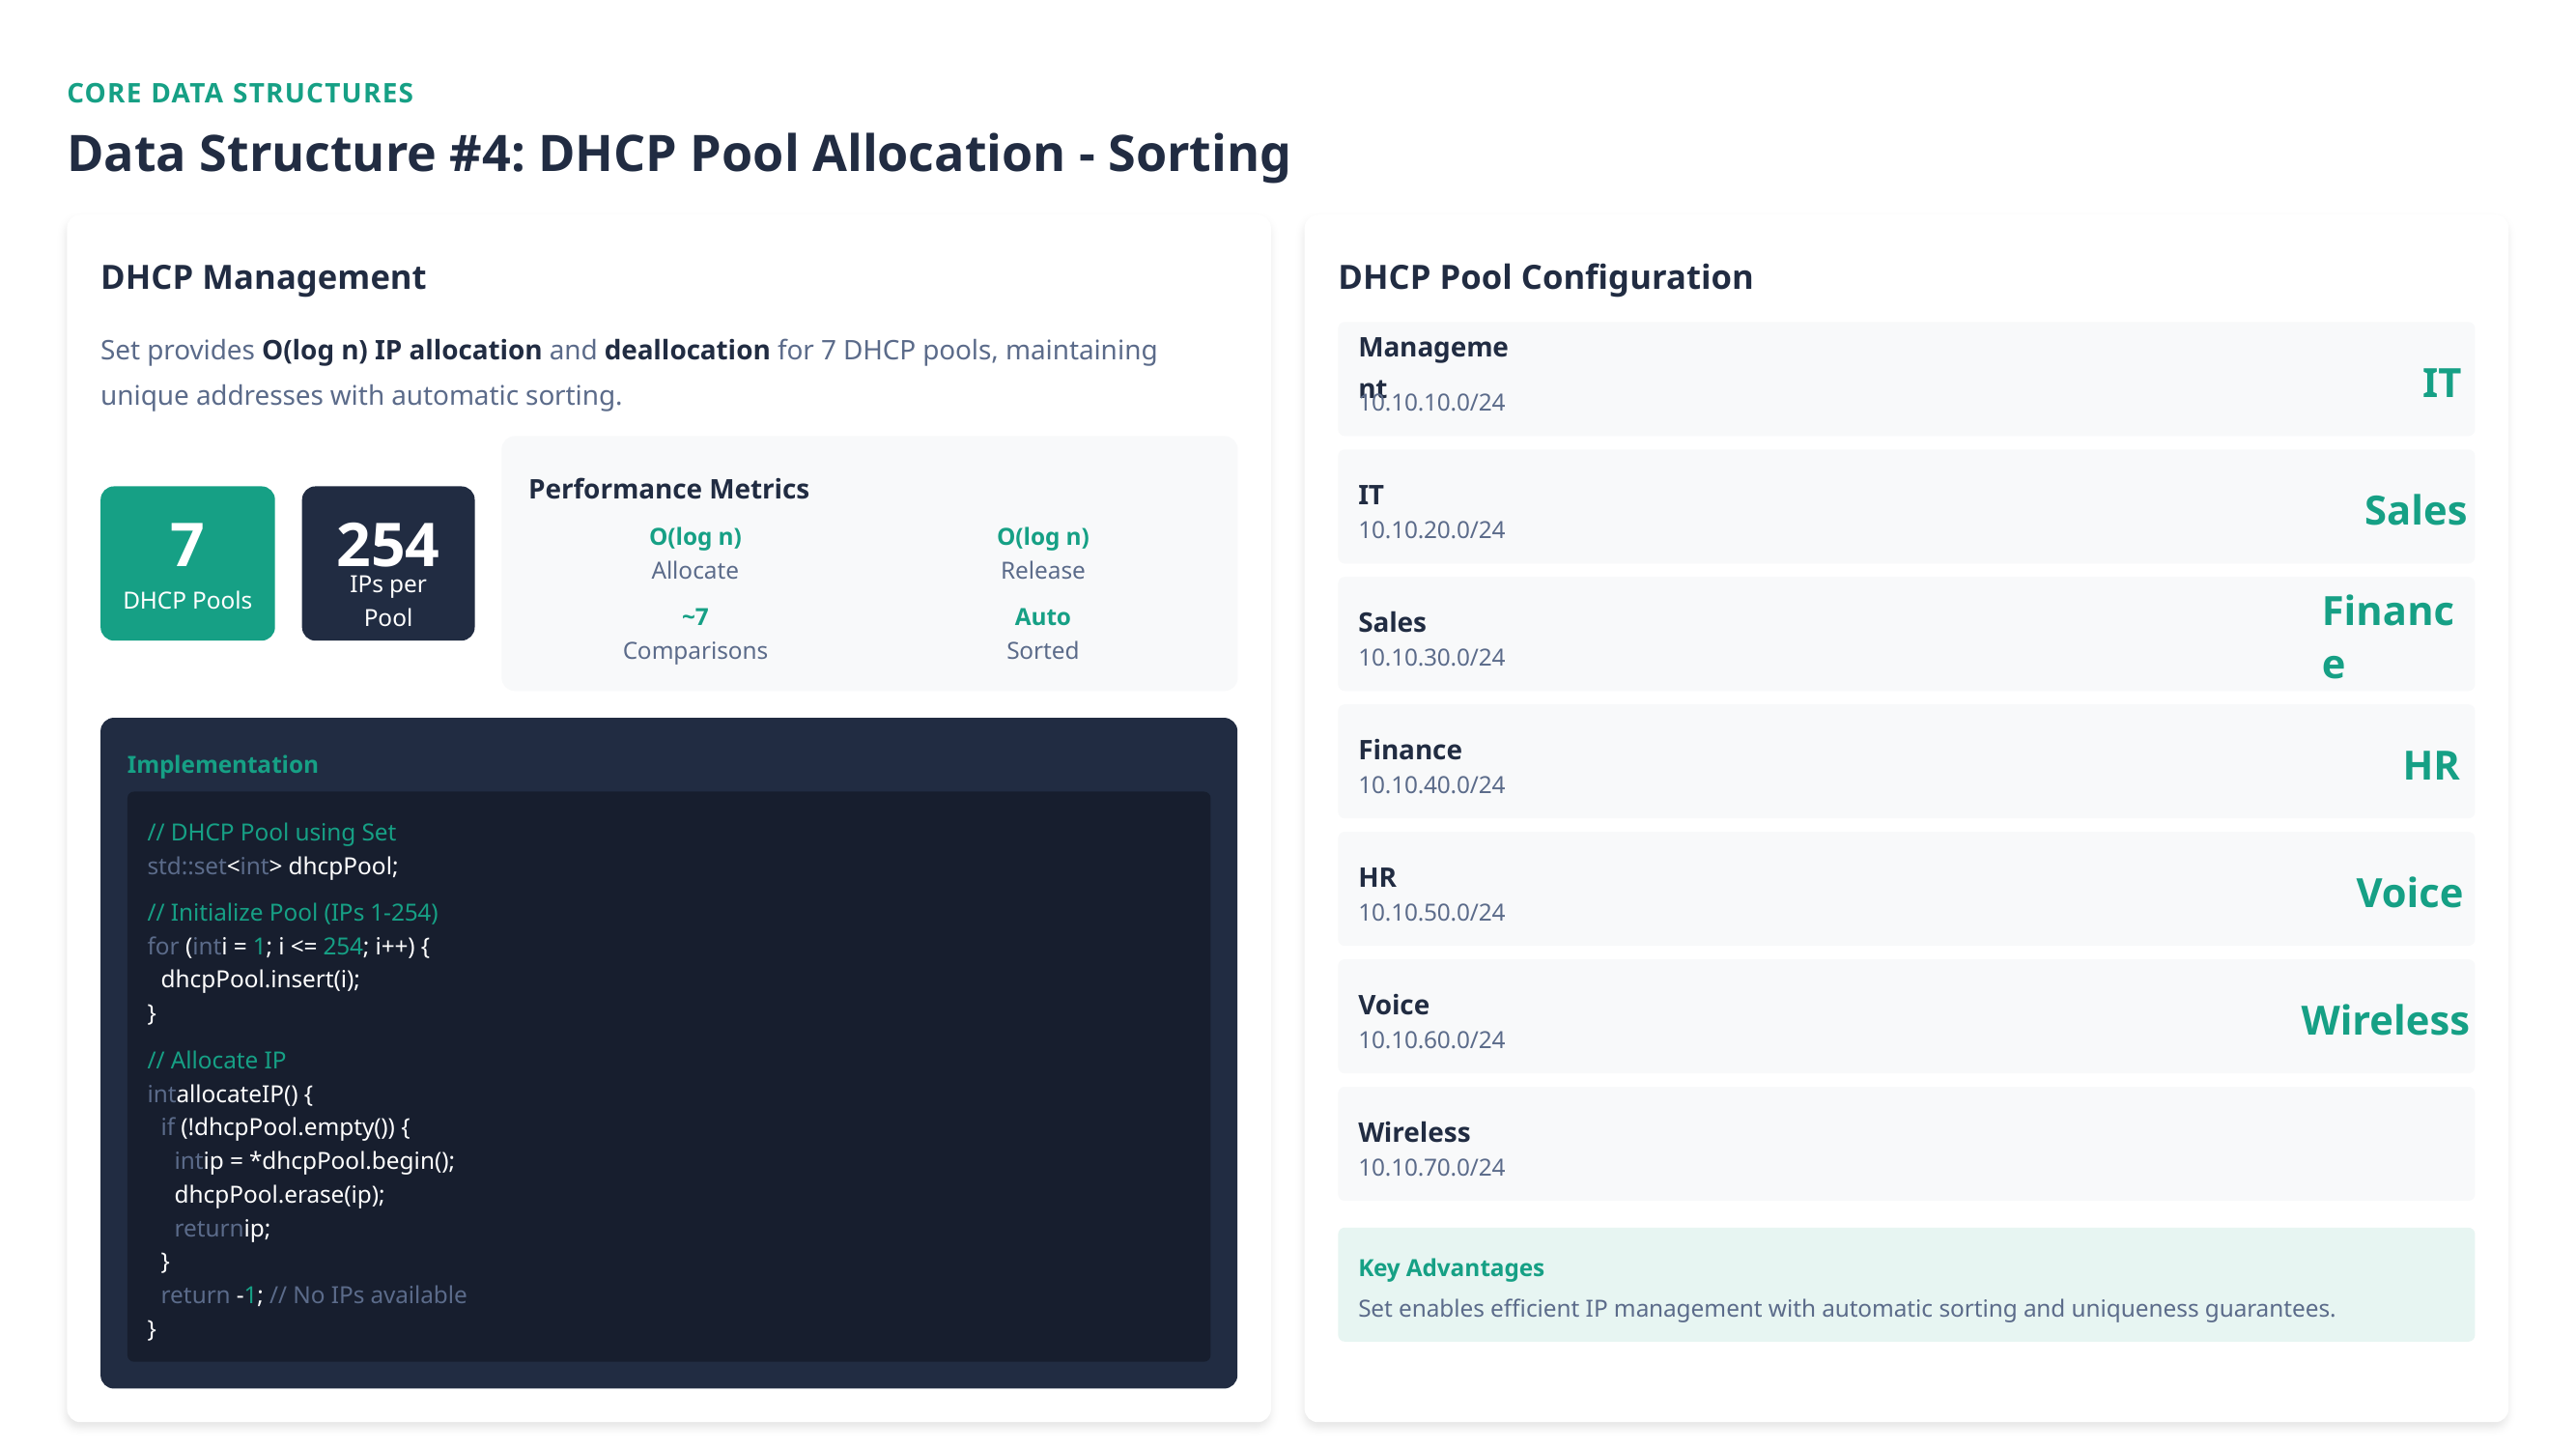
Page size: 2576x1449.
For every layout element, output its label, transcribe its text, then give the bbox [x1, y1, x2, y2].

text_box Voice [1358, 979, 1512, 1020]
text_box 10.10.30.0/24 [1358, 637, 1510, 671]
text_box Set provides O(log n) IP allocation and deallocation for 7 DHCP pools, maintaining unique addresses with automatic sorting. [100, 322, 1252, 410]
text_box intallocateIP() { [147, 1073, 1203, 1107]
text_box 10.10.10.0/24 [1358, 382, 1521, 416]
text_box O(log n) [523, 516, 868, 550]
text_box [1338, 577, 2476, 692]
text_box Implementation [127, 744, 1223, 779]
text_box [1338, 959, 2476, 1074]
text_box return -1; // No IPs available [160, 1274, 1203, 1308]
text_box [1338, 1087, 2476, 1202]
text_box Sorted [870, 630, 1216, 665]
text_box [100, 486, 275, 641]
text_box HR [1358, 851, 1512, 893]
text_box [501, 436, 1238, 692]
text_box Set enables efficient IP management with automatic sorting and uniqueness guarantees. [1358, 1288, 2467, 1321]
text_box [1338, 449, 2476, 564]
text_box DHCP Pools [121, 580, 254, 614]
text_box returnip; [174, 1207, 1203, 1240]
text_box O(log n) [870, 516, 1216, 550]
text_box } [147, 992, 1203, 1027]
text_box // Initialize Pool (IPs 1-254) [147, 892, 1203, 925]
text_box [1338, 704, 2476, 819]
text_box IT [1358, 469, 1510, 510]
text_box HR [2402, 734, 2476, 788]
text_box } [160, 1240, 1203, 1274]
text_box Allocate [523, 550, 868, 584]
text_box 10.10.50.0/24 [1358, 892, 1510, 926]
text_box dhcpPool.erase(ip); [174, 1174, 1203, 1207]
text_box IT [2422, 352, 2475, 407]
text_box Auto [870, 597, 1216, 630]
text_box [1338, 1227, 2476, 1342]
text_box Comparisons [523, 630, 868, 665]
text_box [301, 486, 475, 641]
text_box Data Structure #4: DHCP Pool Allocation - Sorting [67, 120, 2534, 182]
text_box 10.10.60.0/24 [1358, 1019, 1510, 1054]
text_box Finance [1358, 724, 1510, 765]
text_box 7 [112, 513, 264, 581]
text_box Key Advantages [1358, 1247, 2467, 1282]
text_box Wireless [1358, 1106, 1510, 1148]
text_box [67, 214, 1271, 1423]
text_box Release [870, 550, 1216, 584]
text_box 254 [313, 513, 464, 581]
text_box // DHCP Pool using Set [147, 811, 1203, 844]
text_box 10.10.70.0/24 [1358, 1147, 1508, 1181]
text_box Management [1358, 342, 1523, 383]
text_box [1304, 214, 2509, 1423]
text_box // Allocate IP [147, 1039, 1203, 1073]
text_box 10.10.40.0/24 [1358, 764, 1508, 799]
text_box Performance Metrics [528, 463, 1225, 503]
text_box Finance [2321, 607, 2475, 661]
text_box IPs per Pool [323, 580, 454, 614]
text_box [1338, 832, 2476, 947]
text_box Wireless [2301, 989, 2477, 1043]
text_box DHCP Pool Configuration [1338, 247, 2492, 296]
text_box } [147, 1308, 1203, 1342]
text_box [127, 791, 1211, 1362]
text_box ~7 [523, 597, 868, 630]
text_box std::set<int> dhcpPool; [147, 844, 1203, 879]
text_box intip = *dhcpPool.begin(); [174, 1140, 1203, 1174]
text_box 10.10.20.0/24 [1358, 509, 1508, 544]
text_box DHCP Management [100, 247, 1255, 296]
text_box Sales [1358, 597, 1512, 638]
text_box Sales [2364, 479, 2476, 534]
text_box dhcpPool.insert(i); [160, 959, 1203, 992]
text_box CORE DATA STRUCTURES [67, 67, 2523, 108]
text_box if (!dhcpPool.empty()) { [160, 1106, 1203, 1141]
text_box for (inti = 1; i <= 254; i++) { [147, 925, 1203, 959]
text_box [100, 718, 1238, 1389]
text_box [1338, 322, 2476, 437]
text_box Voice [2356, 862, 2476, 916]
